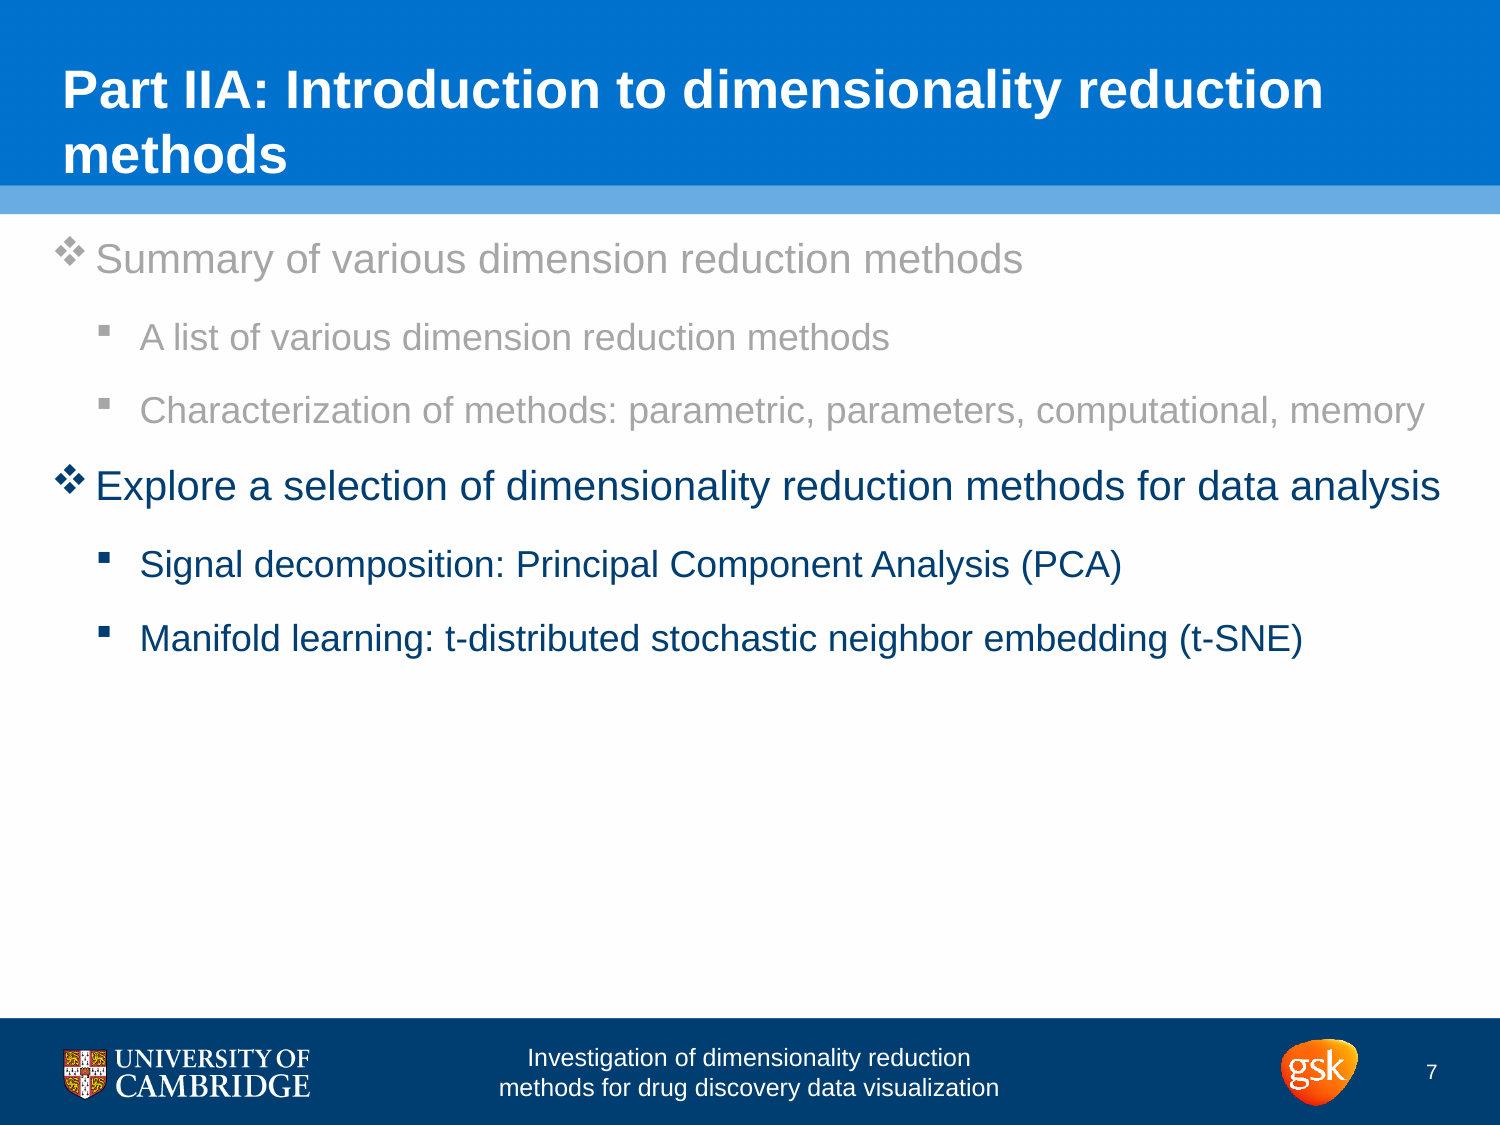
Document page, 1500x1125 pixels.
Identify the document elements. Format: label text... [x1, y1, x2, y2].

list Summary of various dimension reduction methods A list of various dimension reduction methods Characterization of methods: parametric, parameters, computational, memory Explore a selection of dimensionality reduction methods for data analysis Signal decomposition: Principal Component Analysis (PCA) Manifold learning: t-distributed stochastic neighbor embedding (t-SNE) [51, 231, 1500, 1024]
text_box Investigation of dimensionality reduction methods for drug discovery data visualization [464, 1033, 1036, 1109]
title Part IIA: Introduction to dimensionality reduction methods [63, 54, 1438, 125]
picture [0, 0, 1500, 1125]
slide_number 7 [1405, 1058, 1438, 1088]
